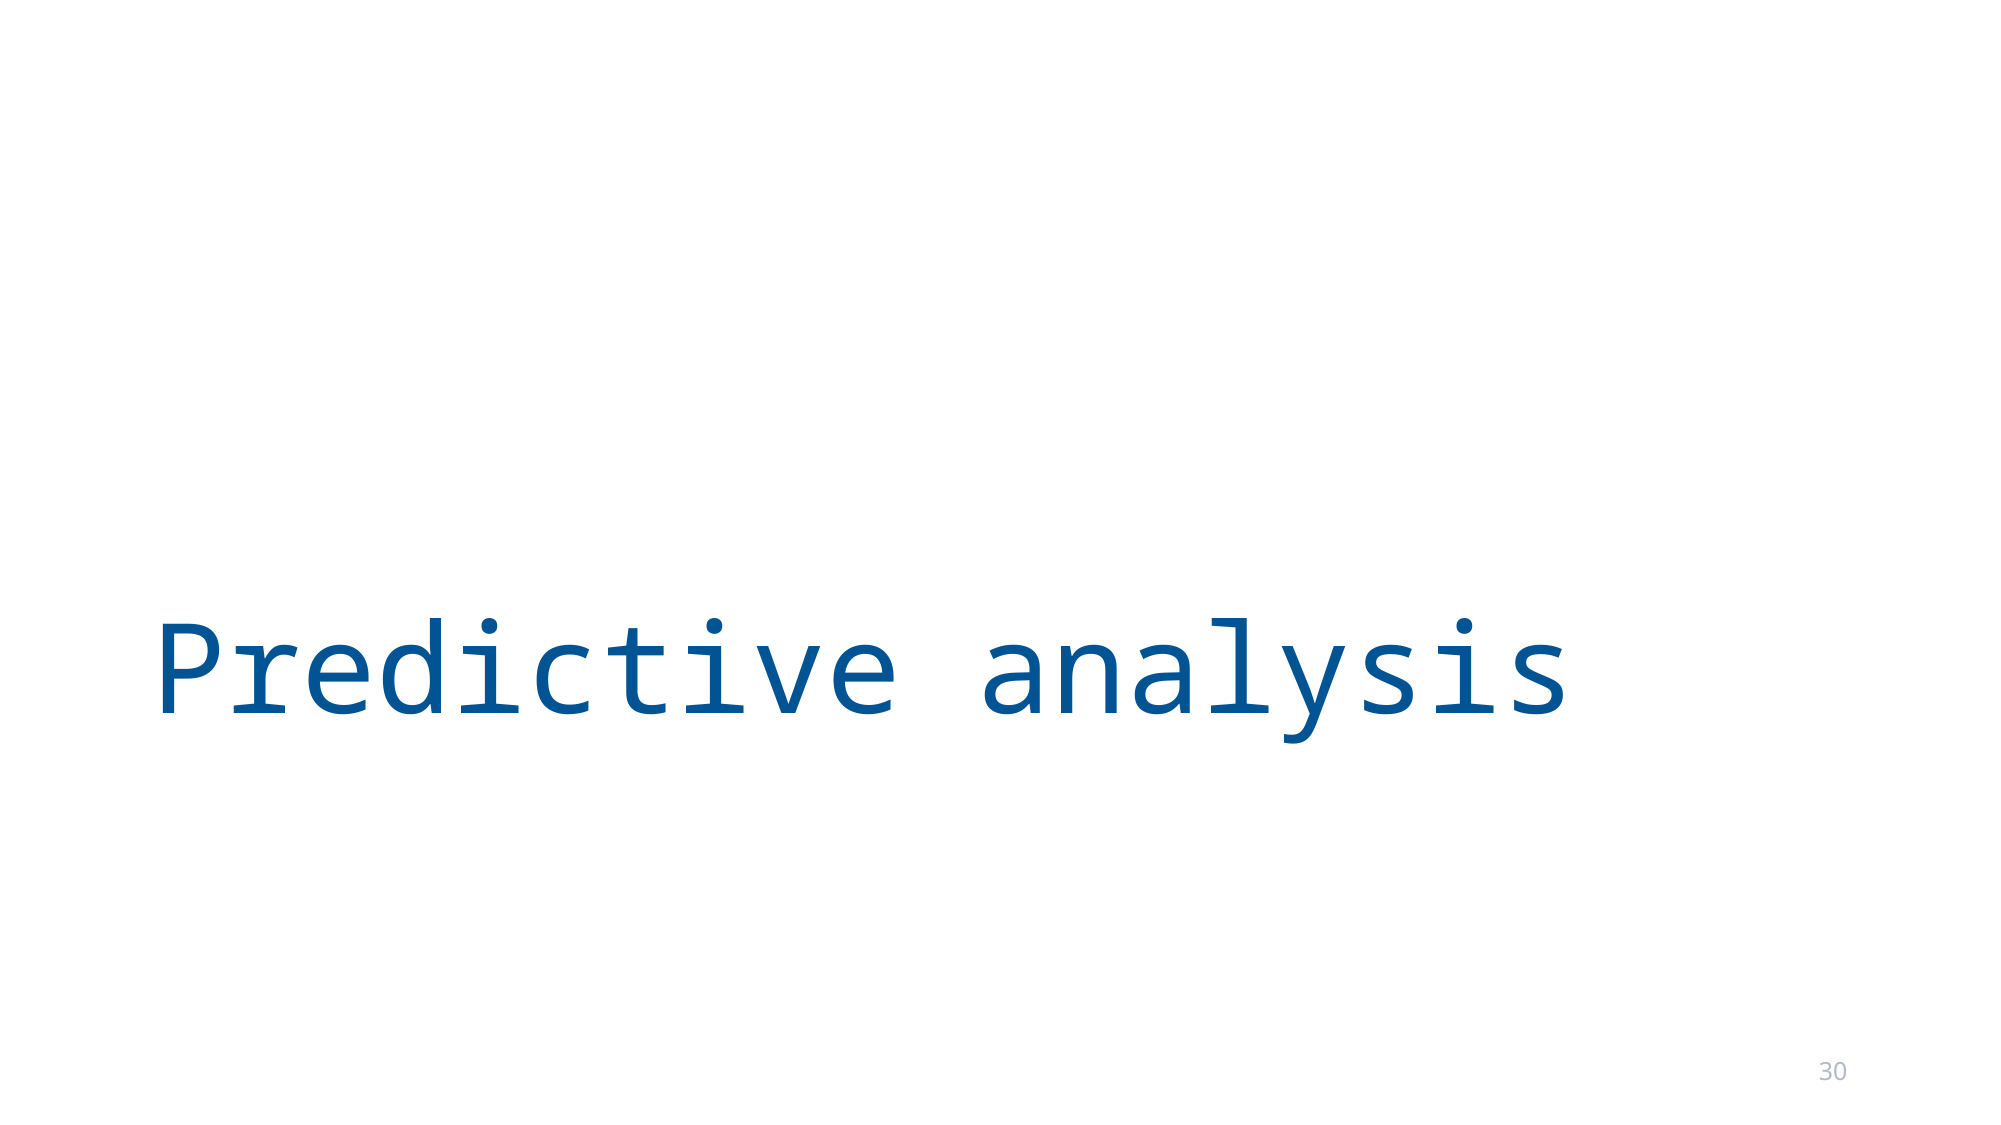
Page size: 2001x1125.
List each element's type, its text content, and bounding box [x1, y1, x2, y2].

title Predictive analysis [136, 280, 1862, 749]
slide_number 30 [1412, 1042, 1863, 1103]
